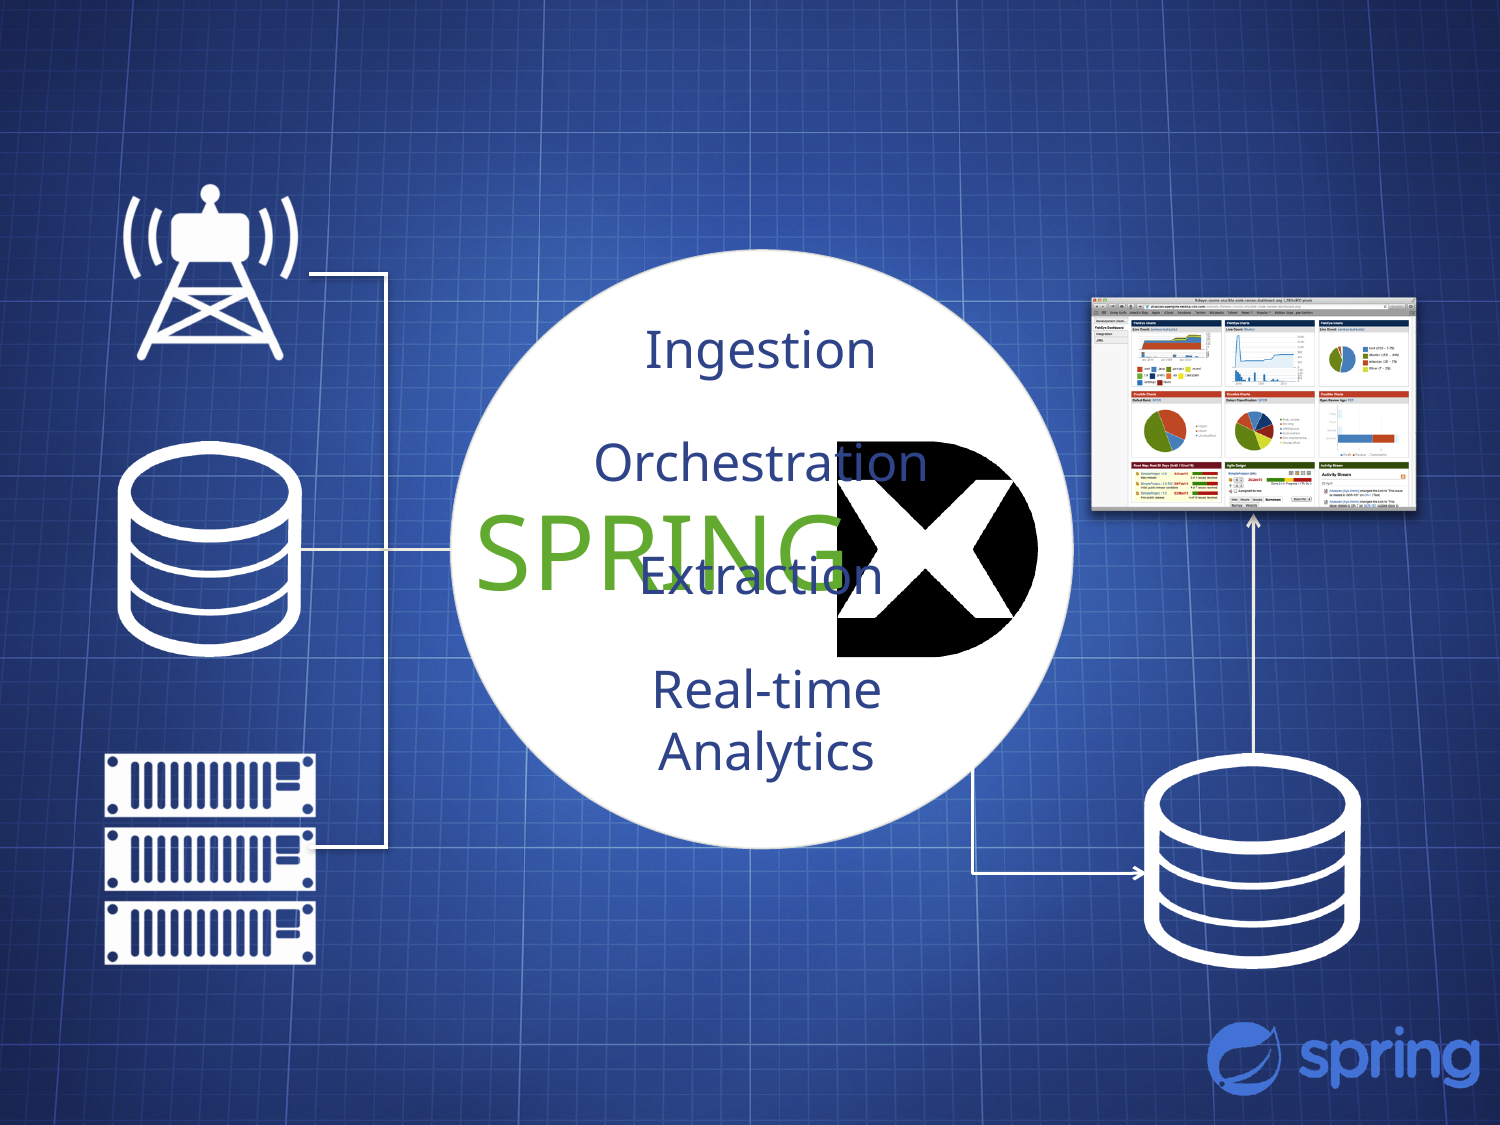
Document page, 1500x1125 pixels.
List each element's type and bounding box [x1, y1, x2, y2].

picture [0, 0, 1500, 1125]
text_box [797, 758, 1147, 874]
text_box [490, 434, 1053, 665]
